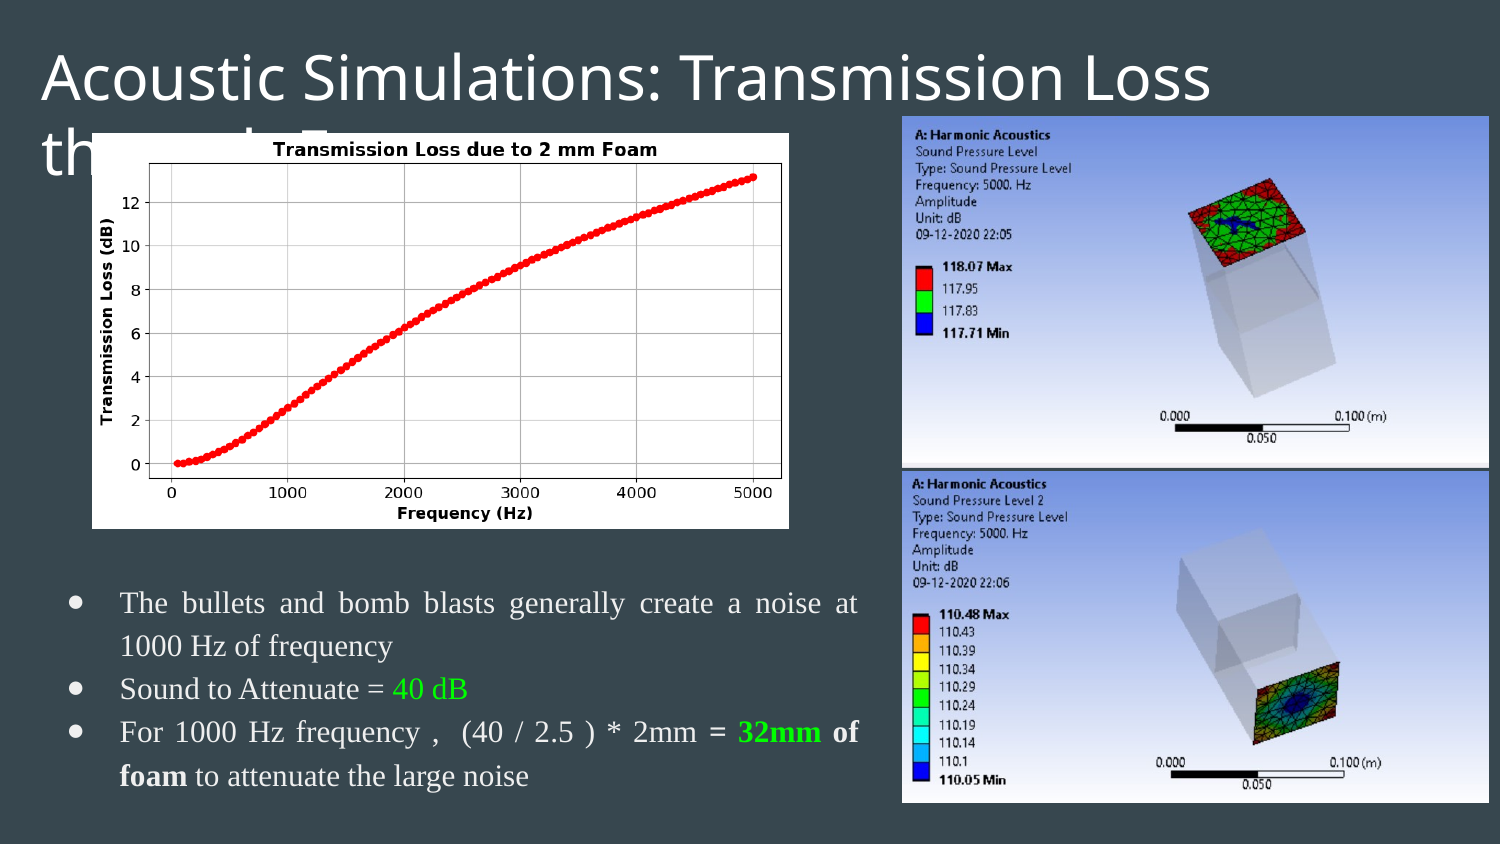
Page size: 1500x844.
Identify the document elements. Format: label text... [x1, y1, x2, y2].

picture [902, 116, 1489, 469]
list The bullets and bomb blasts generally create a noise at 1000 Hz of frequency Sound to Attenuate = 40 dB For 1000 Hz frequency , (40 / 2.5 ) * 2mm = 32mm of foam to attenuate the large noise [29, 561, 874, 819]
picture [902, 471, 1489, 803]
title Acoustic Simulations: Transmission Loss through Foam [26, 23, 1449, 117]
picture [91, 133, 790, 529]
